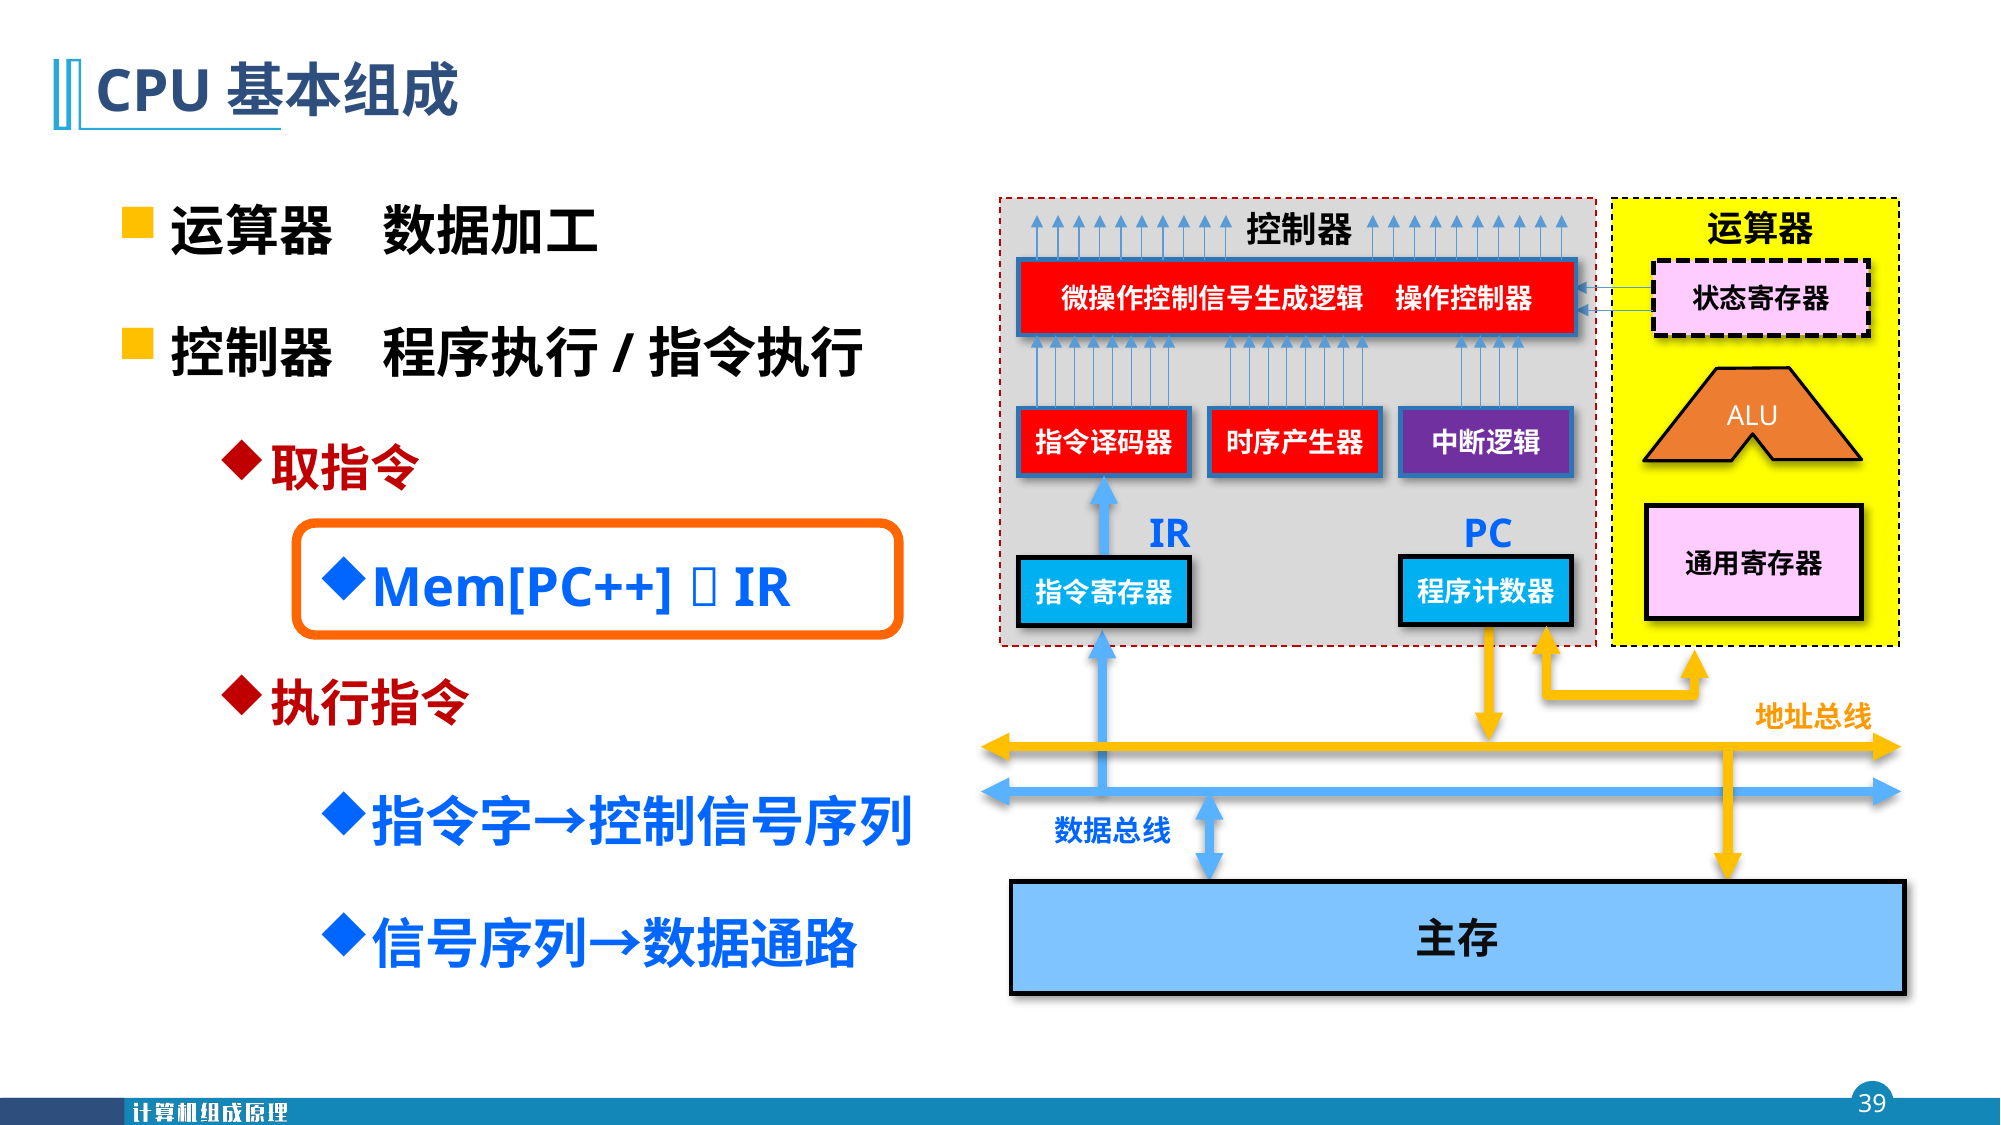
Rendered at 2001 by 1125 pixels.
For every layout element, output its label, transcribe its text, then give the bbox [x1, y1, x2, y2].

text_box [1209, 335, 1381, 476]
title CPU基本组成 [80, 42, 1805, 144]
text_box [1400, 493, 1572, 625]
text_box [999, 198, 1597, 647]
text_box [1574, 287, 1654, 311]
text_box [980, 677, 1905, 994]
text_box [1018, 493, 1218, 626]
text_box [1546, 633, 1701, 677]
text_box [296, 522, 899, 636]
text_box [1036, 214, 1562, 261]
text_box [1018, 407, 1190, 493]
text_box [1037, 335, 1169, 408]
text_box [1400, 335, 1572, 476]
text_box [1611, 198, 1900, 647]
text_box 运算器 数据加工 控制器 程序执行/指令执行 取指令 Mem[PC++]  IR 执行指令 指令字→控制信号序列 信号序列→数据通路 [102, 156, 945, 982]
